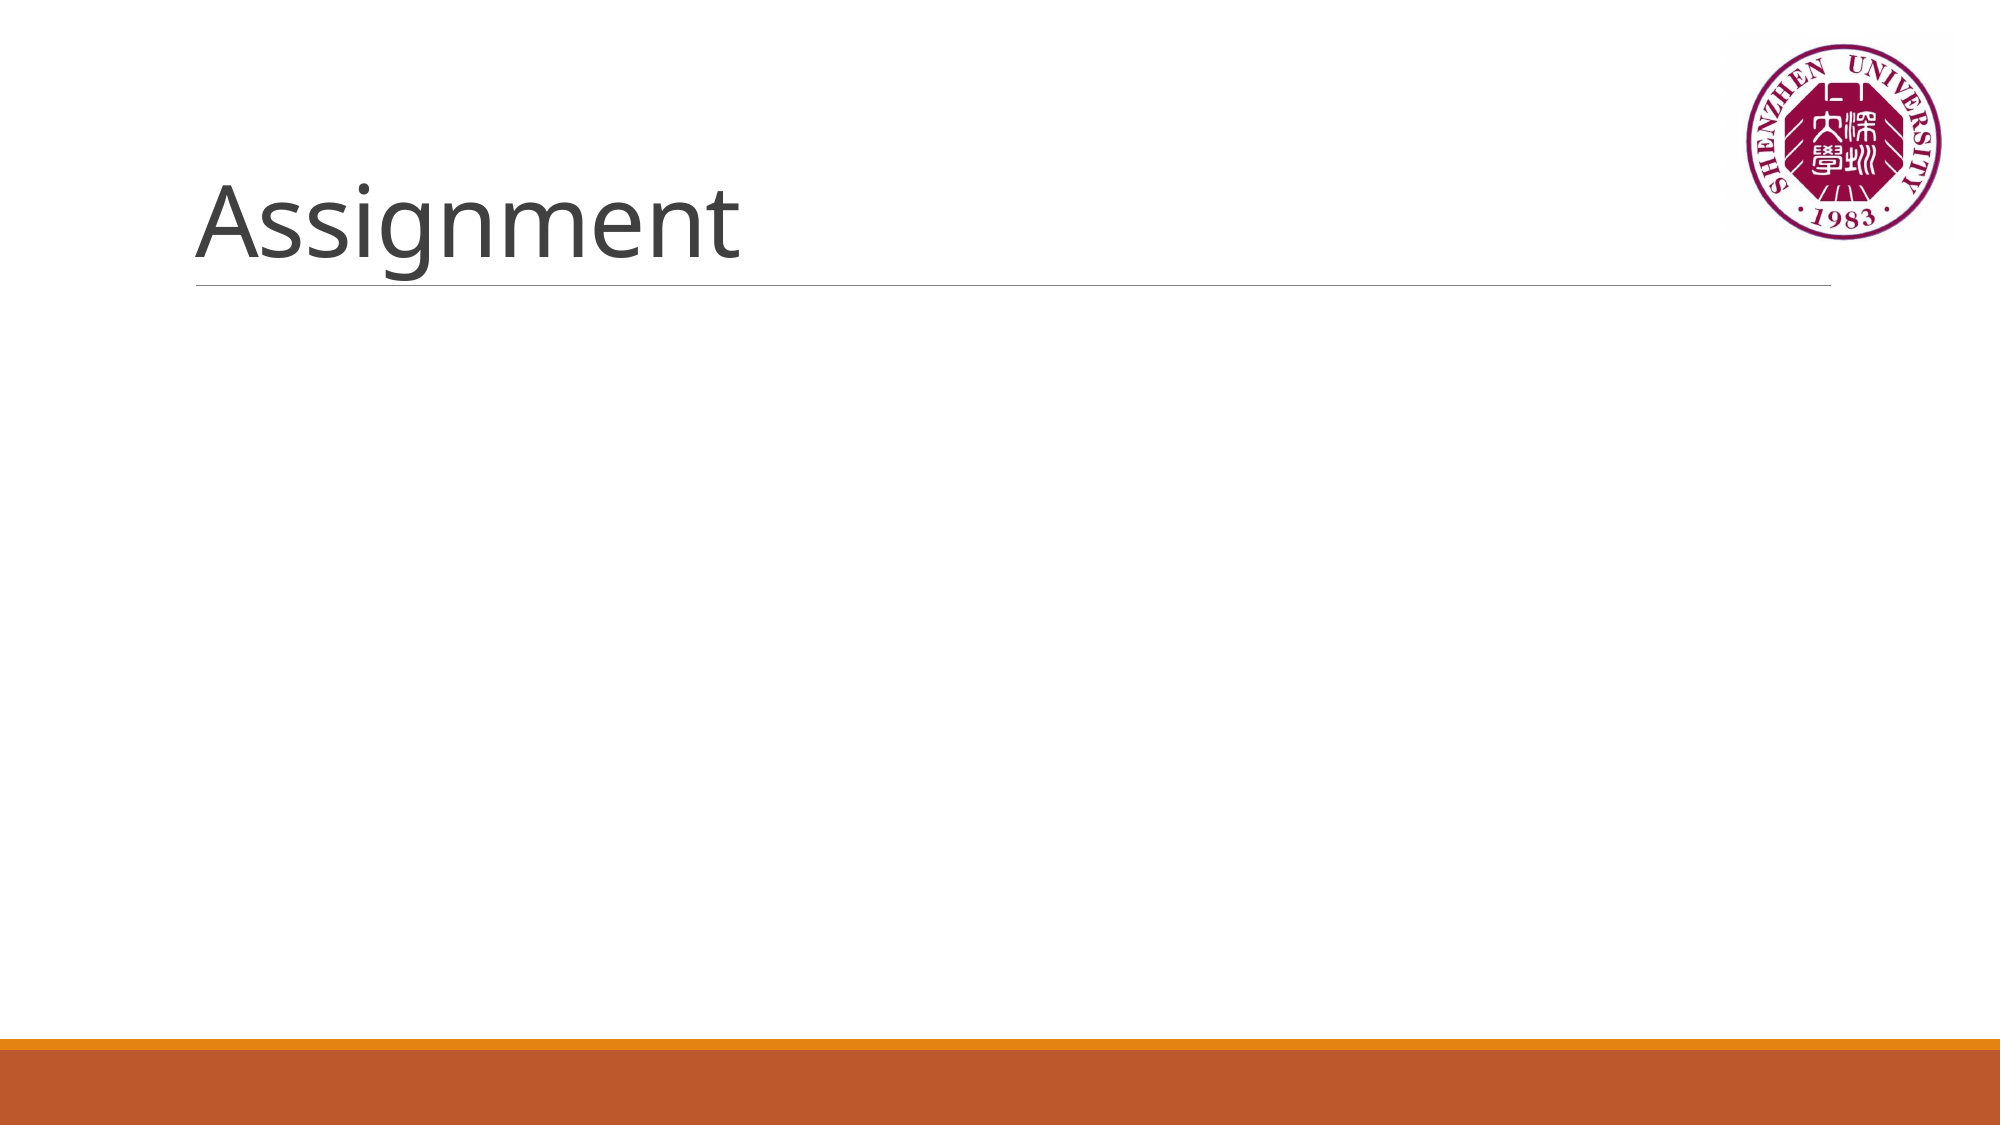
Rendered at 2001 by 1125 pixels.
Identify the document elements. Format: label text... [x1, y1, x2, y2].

title Assignment [180, 47, 1830, 285]
picture [1722, 34, 1957, 242]
